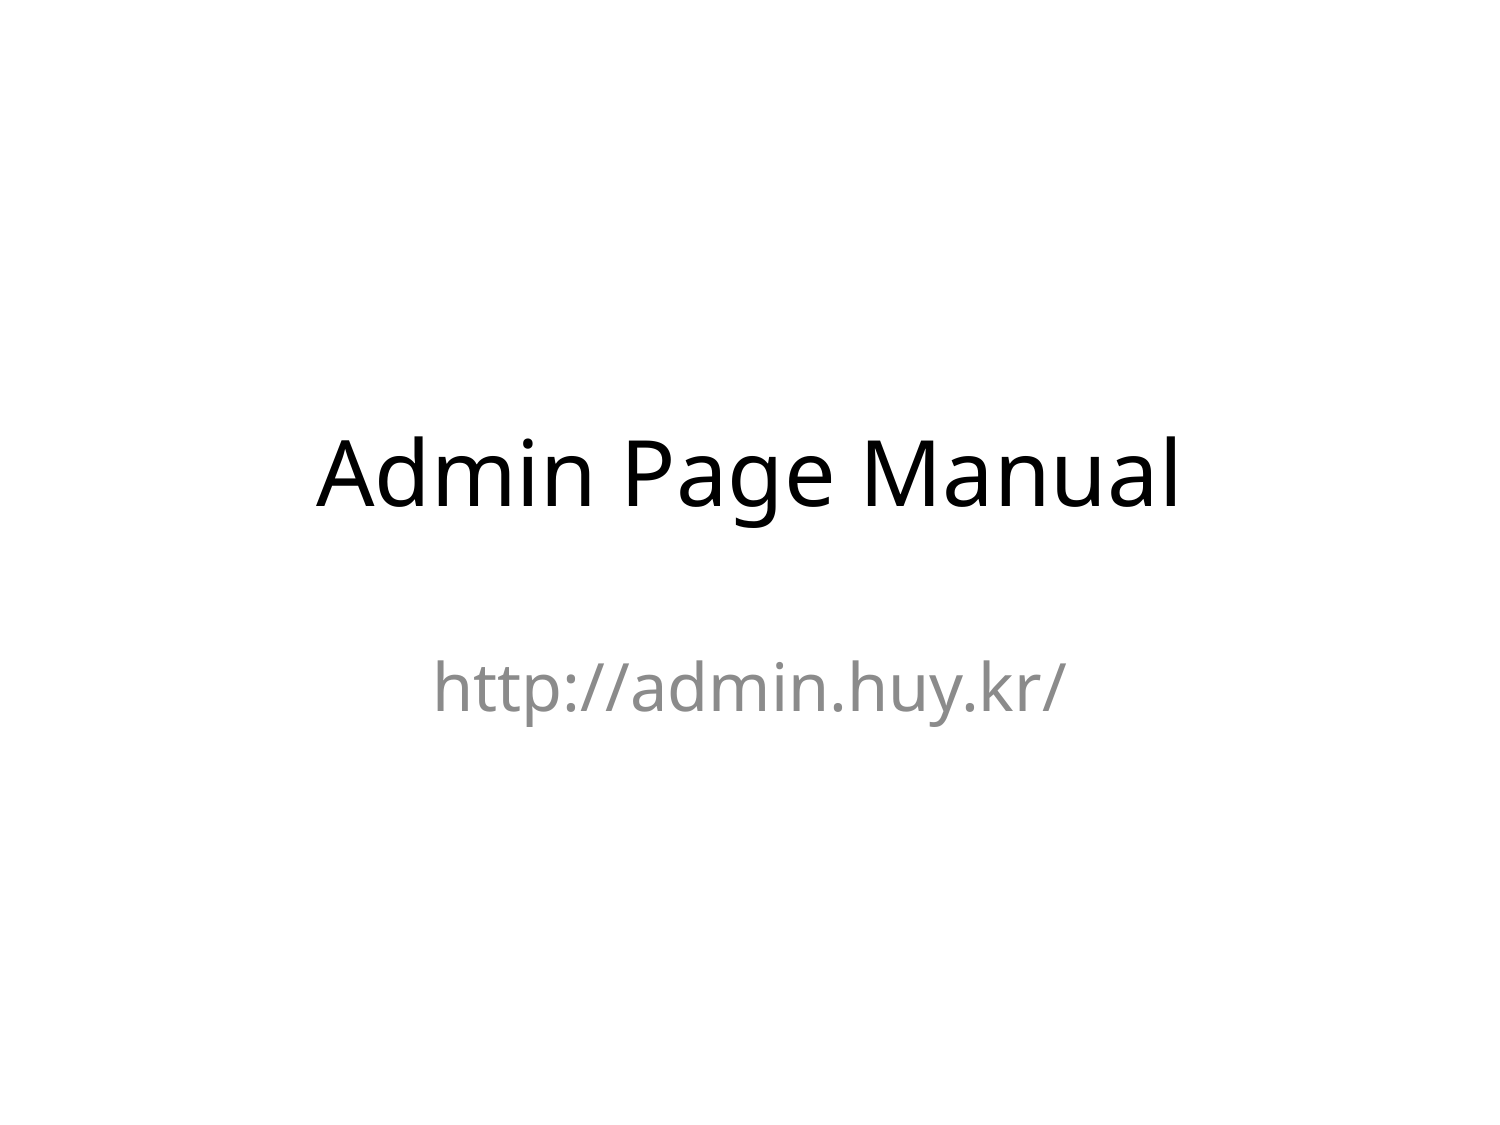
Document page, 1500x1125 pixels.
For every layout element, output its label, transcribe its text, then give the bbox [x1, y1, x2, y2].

title Admin Page Manual [112, 349, 1388, 591]
subtitle http://admin.huy.kr/ [225, 637, 1275, 925]
